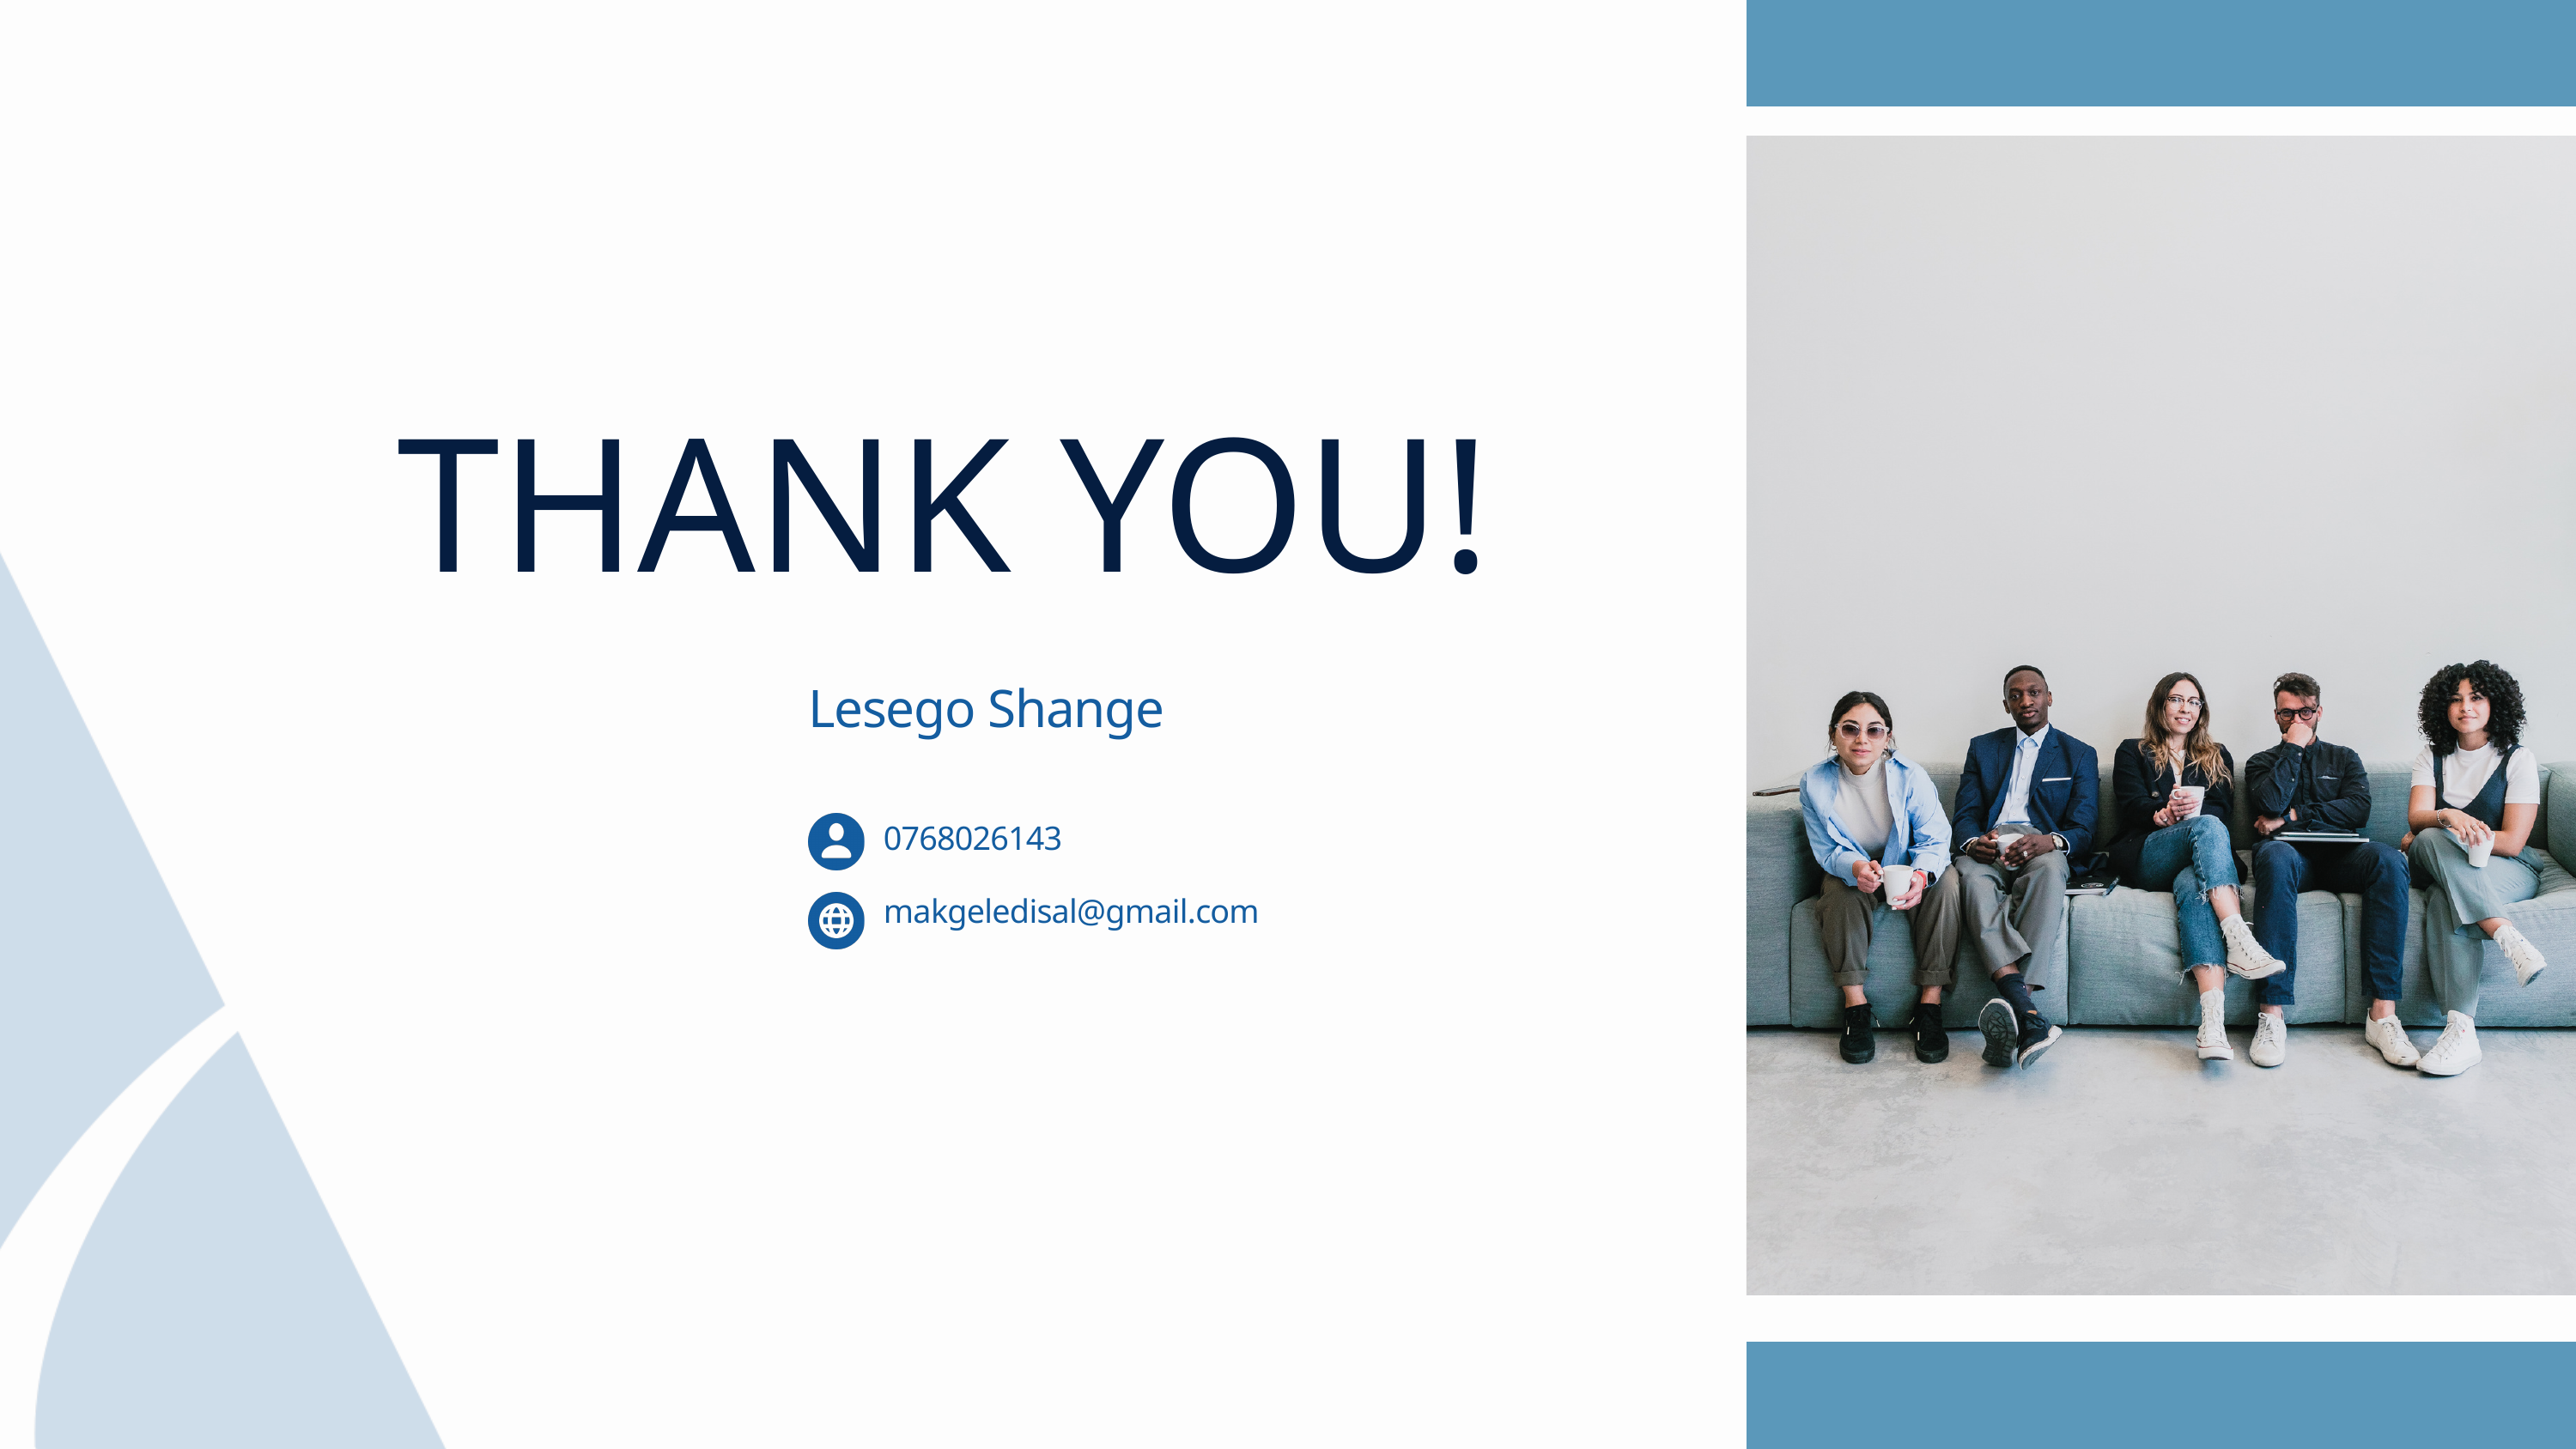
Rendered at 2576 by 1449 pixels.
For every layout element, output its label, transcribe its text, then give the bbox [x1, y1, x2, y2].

text_box [1746, 136, 2576, 1295]
text_box Lesego Shange [808, 664, 1336, 738]
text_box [1746, 1342, 2576, 1449]
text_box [1746, 0, 2576, 107]
text_box [808, 813, 865, 870]
text_box [808, 892, 865, 949]
text_box THANK YOU! [397, 349, 1640, 609]
text_box 0768026143 [884, 811, 1385, 857]
text_box makgeledisal@gmail.com [884, 884, 1418, 931]
text_box [0, 508, 629, 1449]
